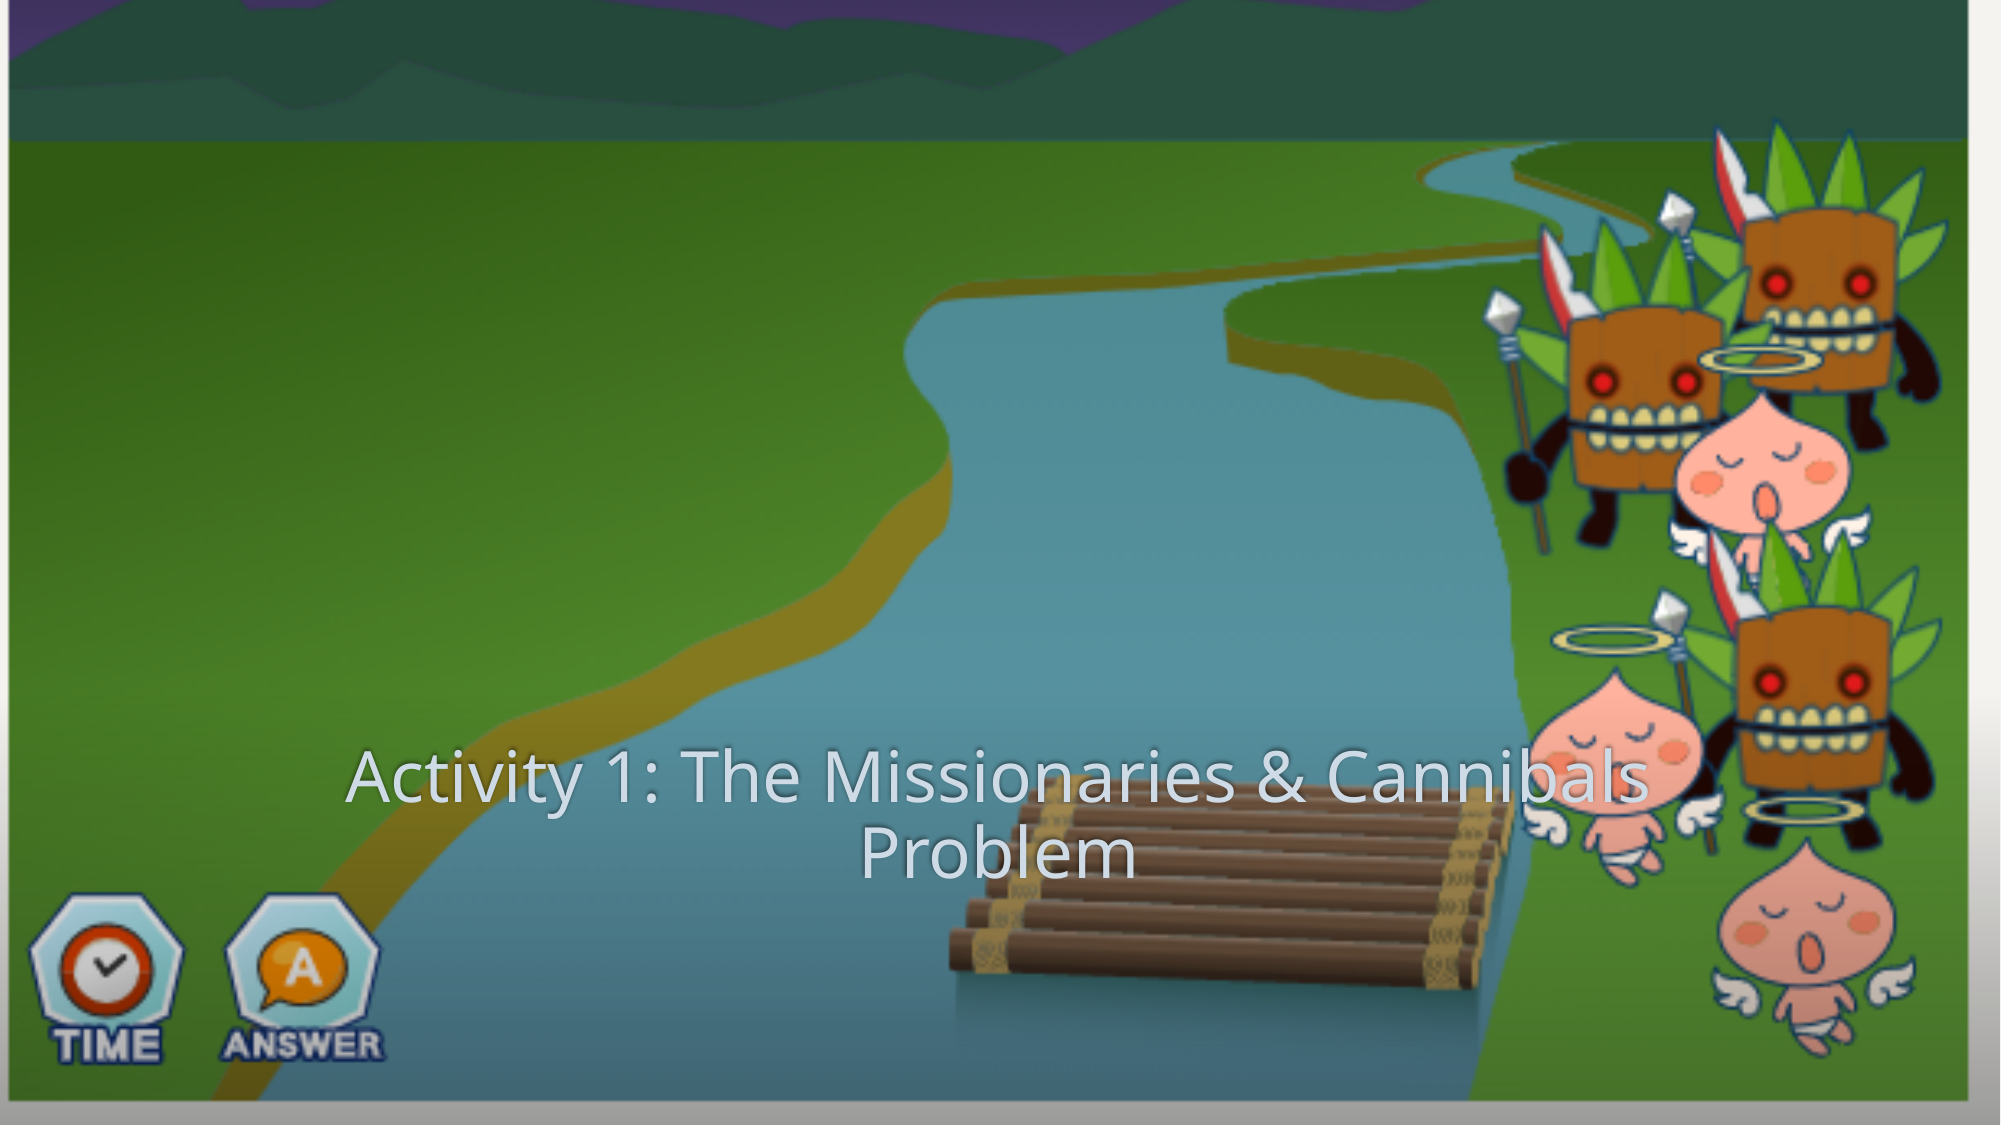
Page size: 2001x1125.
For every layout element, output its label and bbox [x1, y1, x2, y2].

list [0, 0, 2000, 1125]
